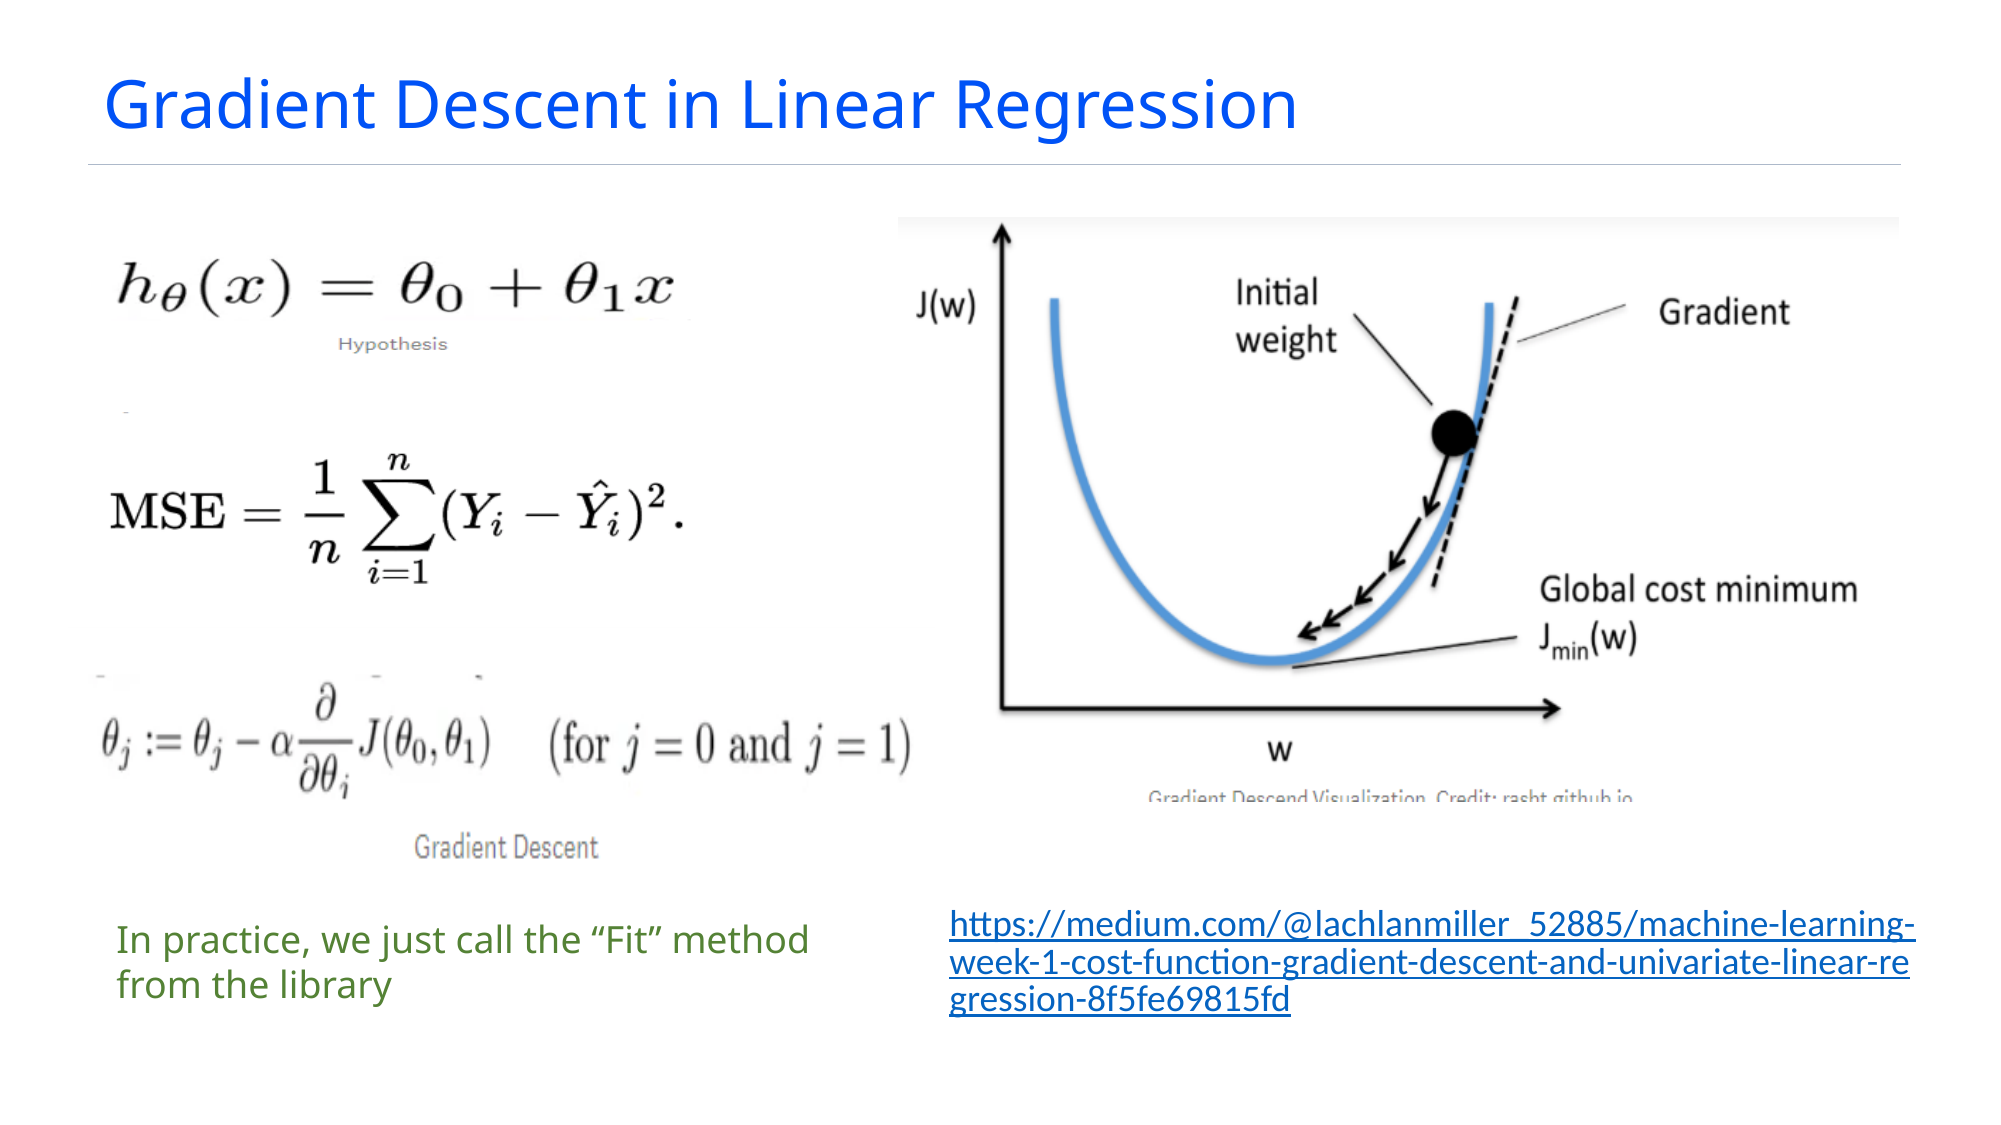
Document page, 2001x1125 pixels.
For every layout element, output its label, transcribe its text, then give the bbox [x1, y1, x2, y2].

picture [101, 412, 694, 607]
text_box In practice, we just call the “Fit” method from the library [101, 908, 866, 1058]
picture [101, 233, 694, 370]
text_box https://medium.com/@lachlanmiller_52885/machine-learning-week-1-cost-function-gradient-descent-and-univariate-linear-regression-8f5fe69815fd [934, 891, 1935, 952]
title Gradient Descent in Linear Regression [88, 45, 1882, 151]
picture [68, 217, 1899, 885]
